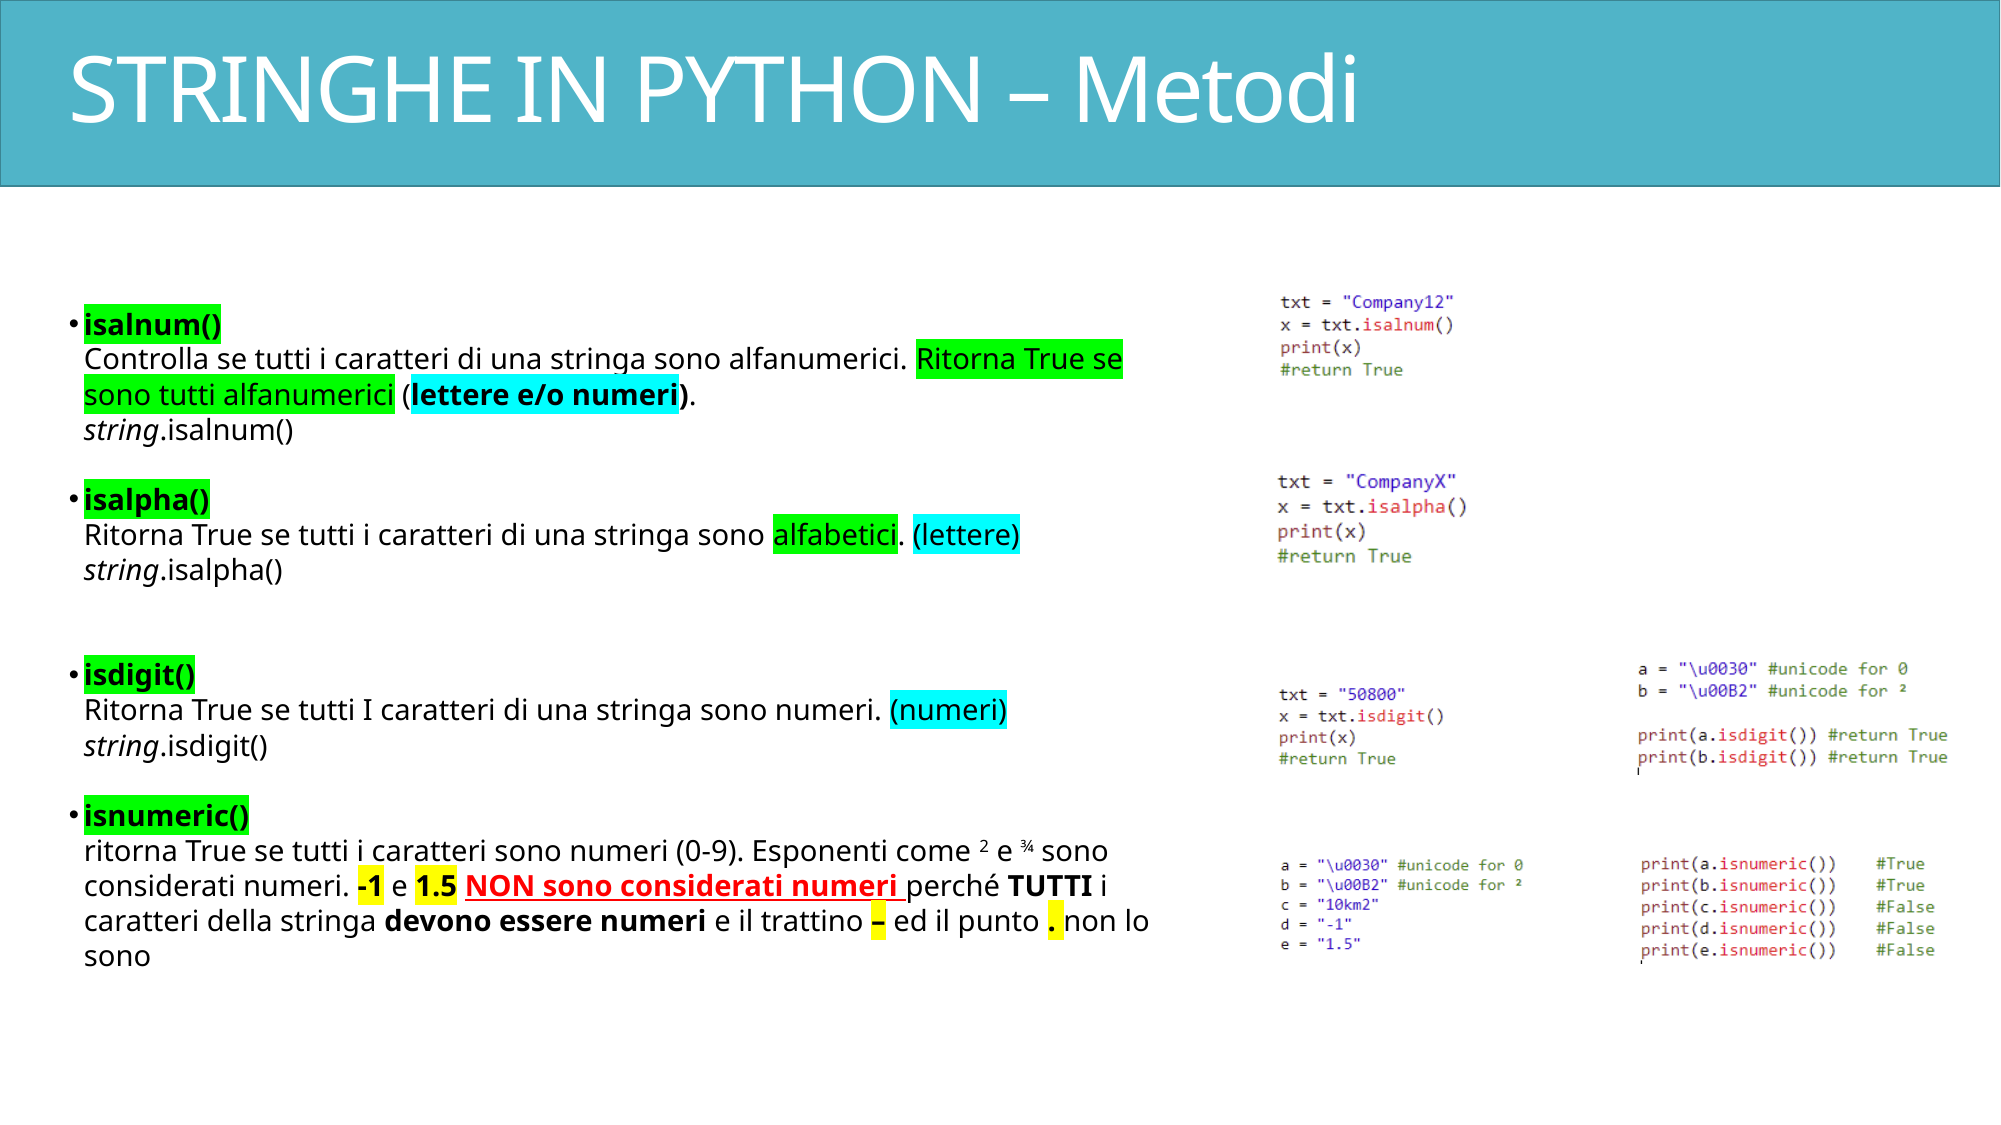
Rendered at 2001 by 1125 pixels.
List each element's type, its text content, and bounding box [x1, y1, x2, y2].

picture [1635, 849, 1963, 964]
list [1267, 466, 1524, 571]
picture [1272, 679, 1465, 775]
list isalnum() Controlla se tutti i caratteri di una stringa sono alfanumerici. Ritorna True se sono tutti alfanumerici (lettere e/o numeri). string.isalnum() isalpha() Ritorna True se tutti i caratteri di una stringa sono alfabetici. (lettere) string.isalpha() isdigit() Ritorna True se tutti I caratteri di una stringa sono numeri. (numeri) string.isdigit() isnumeric() ritorna True se tutti i caratteri sono numeri (0-9). Esponenti come 2 e ¾ sono considerati numeri. -1 e 1.5 NON sono considerati numeri perché TUTTI i caratteri della stringa devono essere numeri e il trattino – ed il punto . non lo sono [53, 208, 1169, 1070]
title STRINGHE IN PYTHON – Metodi [53, 19, 1949, 170]
picture [1272, 288, 1519, 387]
picture [1633, 660, 1963, 775]
picture [1272, 854, 1566, 959]
